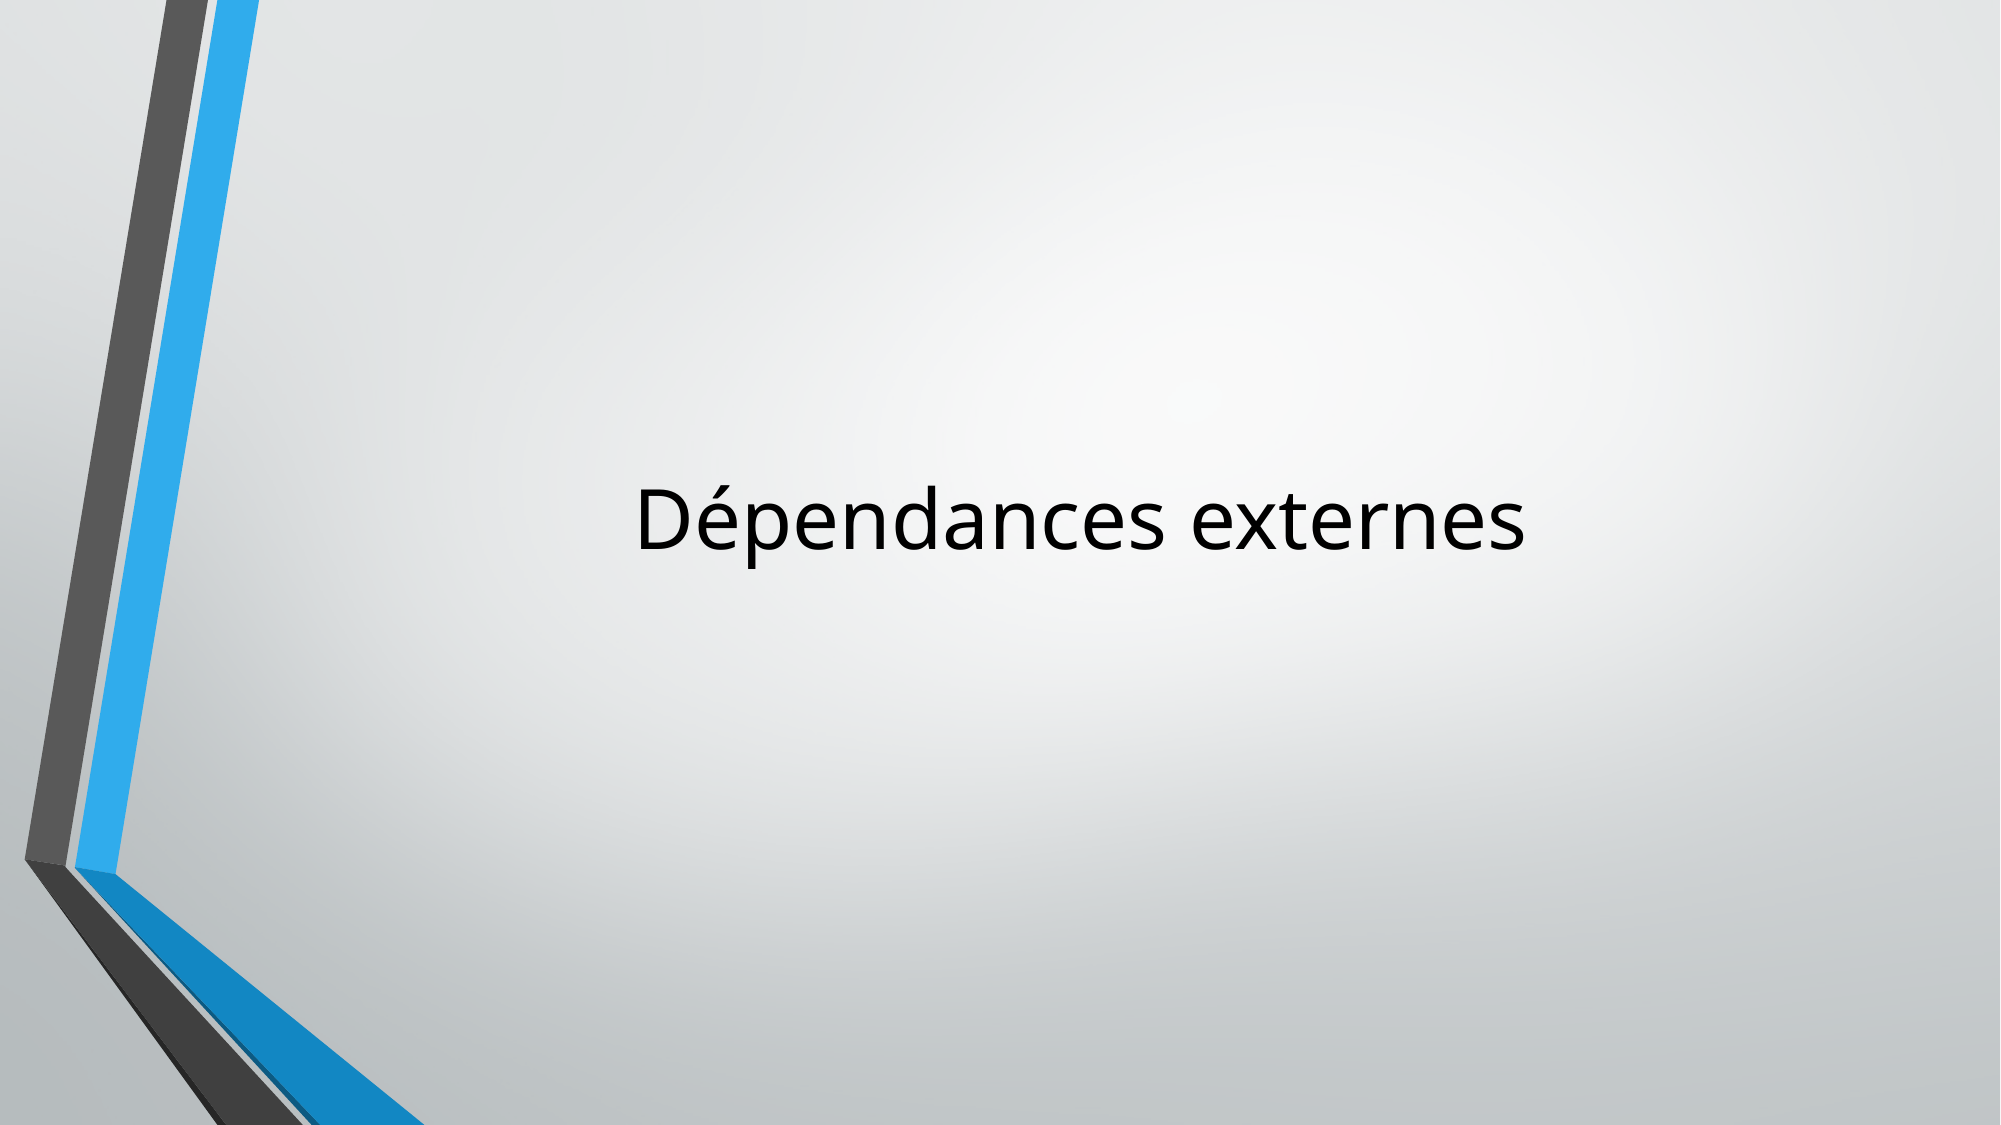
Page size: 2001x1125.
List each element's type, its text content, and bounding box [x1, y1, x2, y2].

title Dépendances externes [259, 372, 1903, 661]
